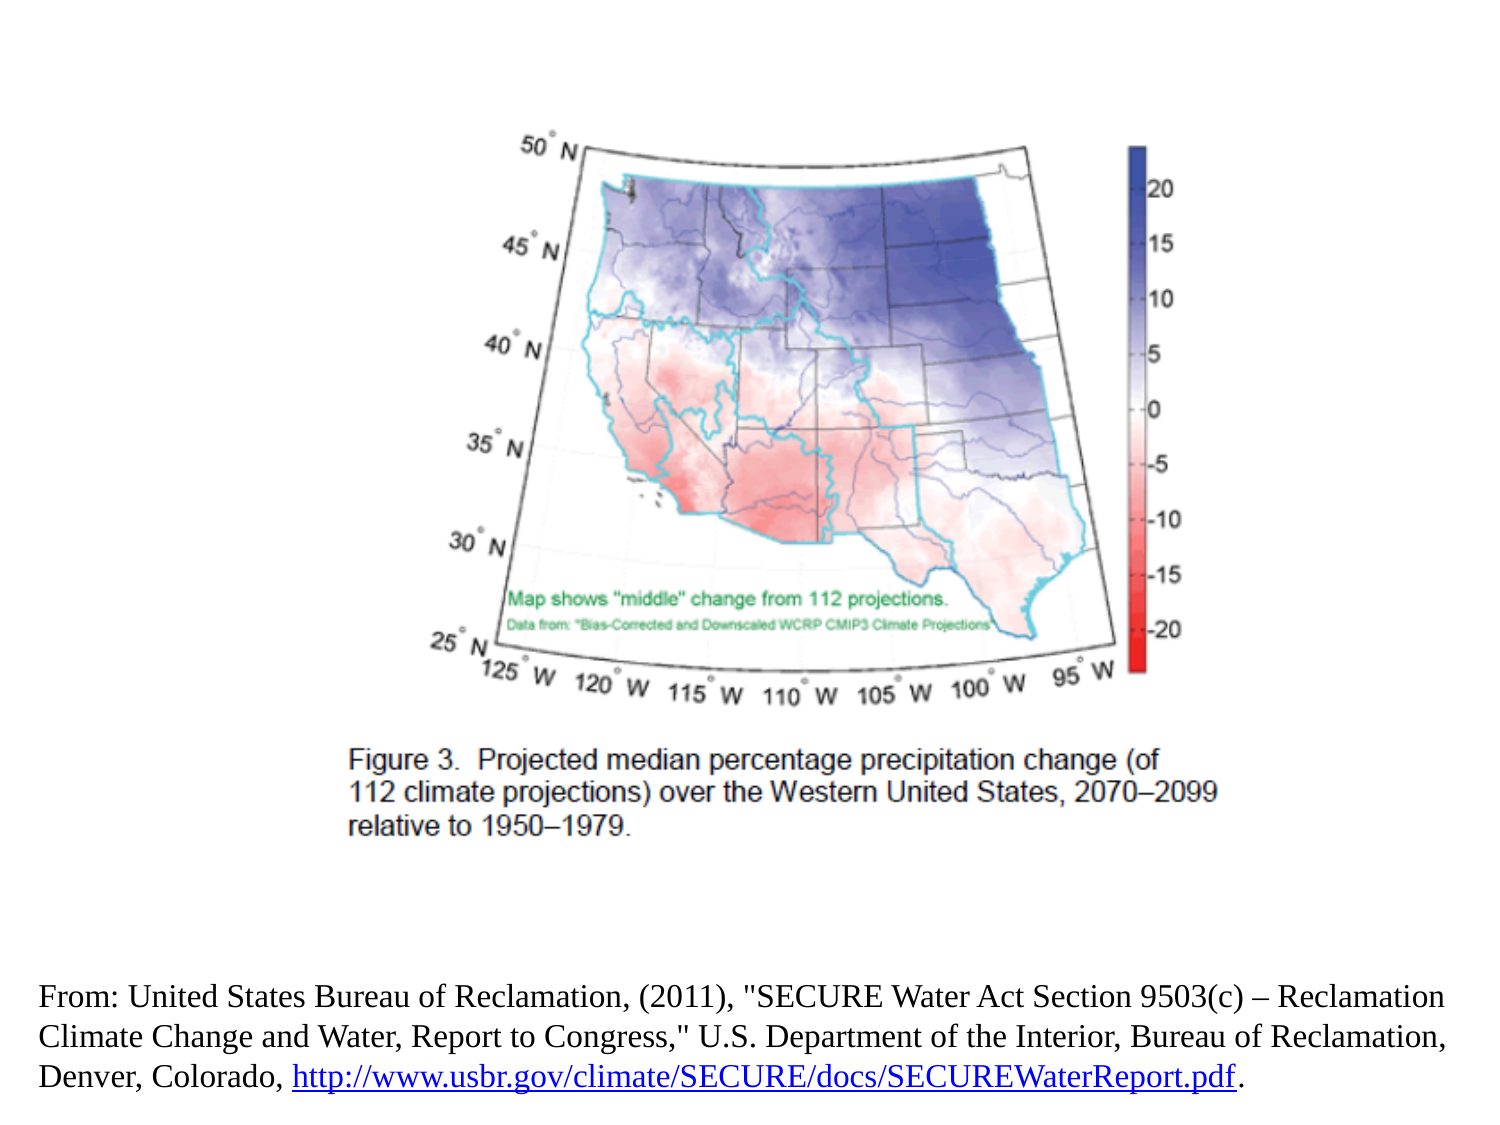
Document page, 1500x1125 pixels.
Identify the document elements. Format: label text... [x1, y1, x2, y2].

picture [250, 96, 1302, 897]
text_box From: United States Bureau of Reclamation, (2011), "SECURE Water Act Section 9503(c) – Reclamation Climate Change and Water, Report to Congress," U.S. Department of the Interior, Bureau of Reclamation, Denver, Colorado, http://www.usbr.gov/climate/SECURE/docs/SECUREWaterReport.pdf. [23, 967, 1500, 1102]
